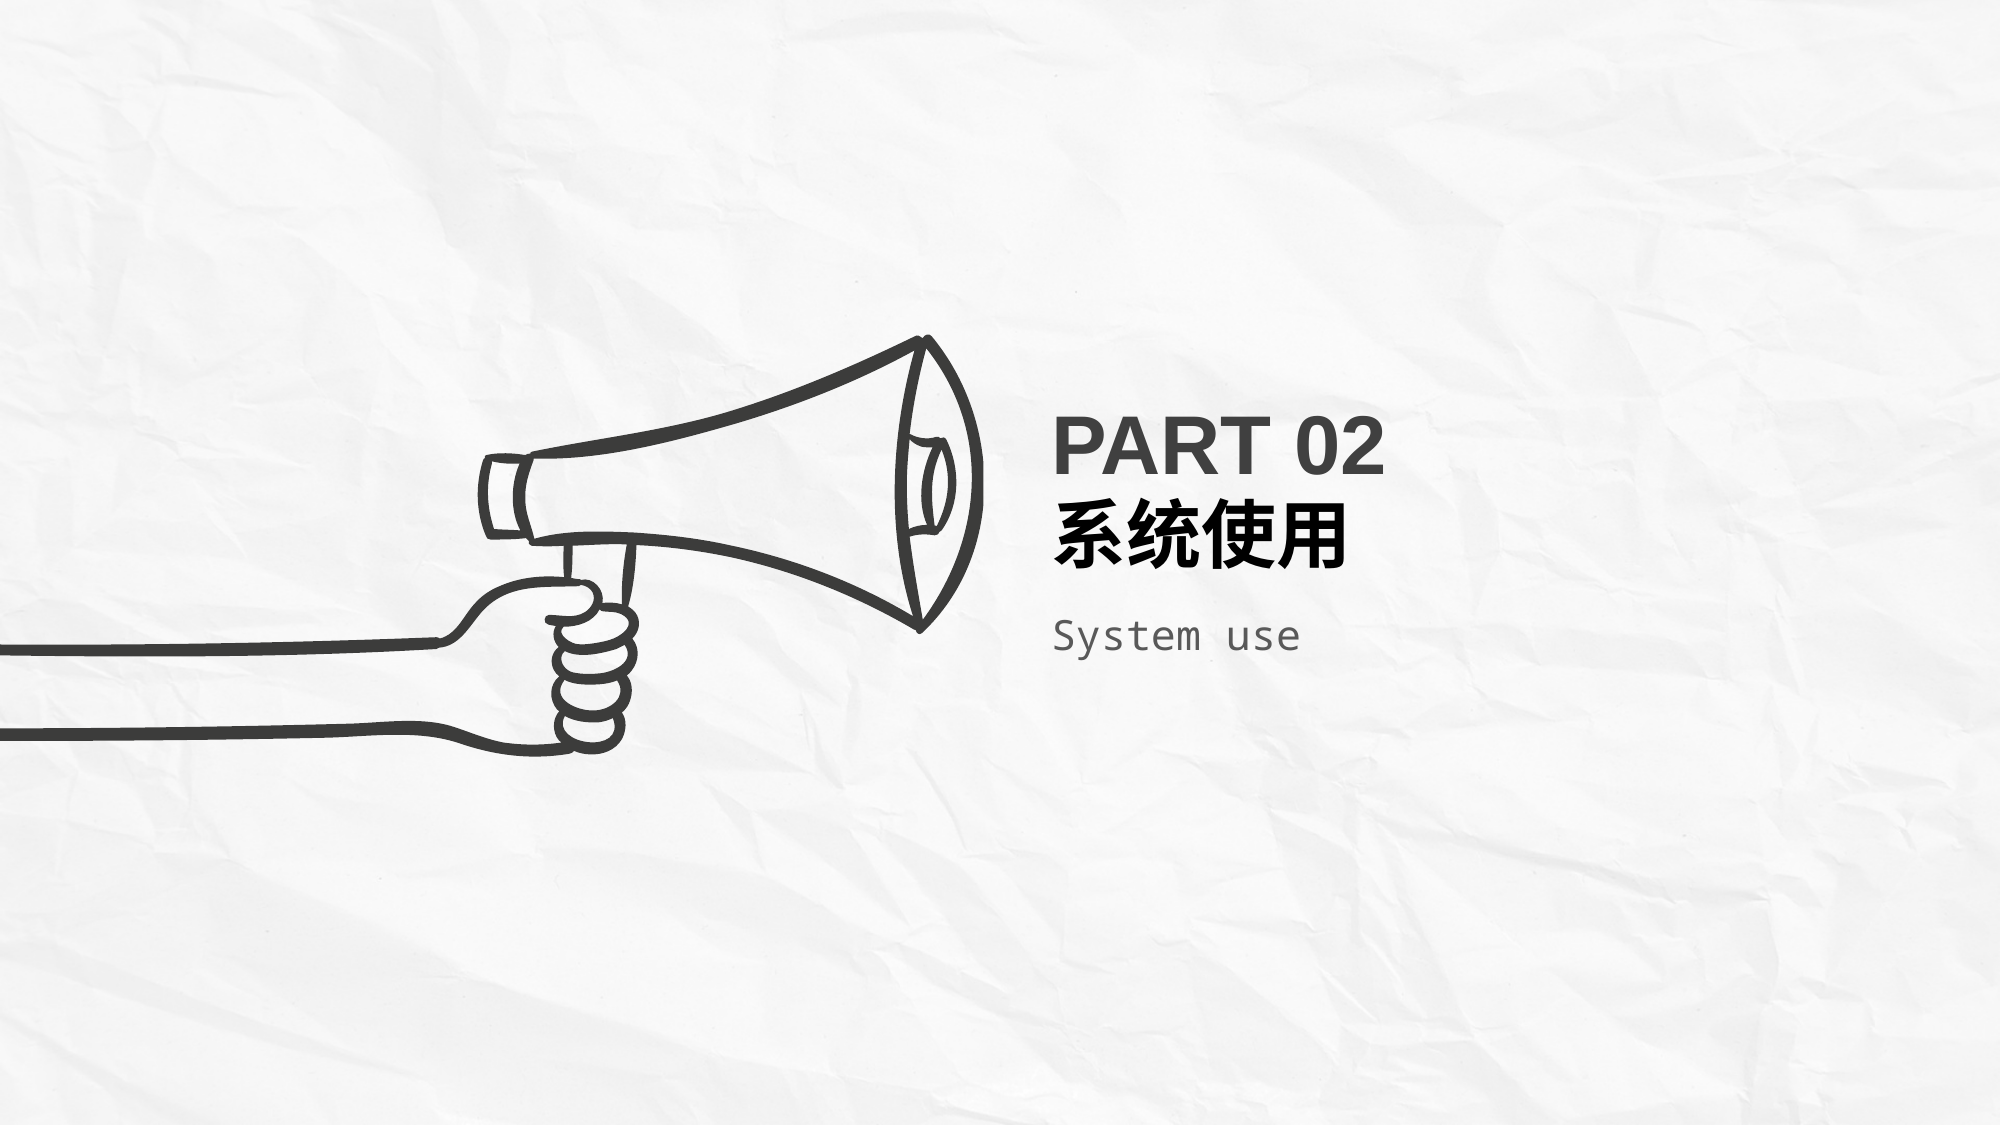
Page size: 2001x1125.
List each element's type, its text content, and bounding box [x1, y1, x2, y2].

text_box System use [1036, 601, 1625, 667]
text_box PART 02 [1036, 363, 1746, 499]
text_box 系统使用 [1036, 499, 1746, 585]
picture [0, 334, 984, 758]
